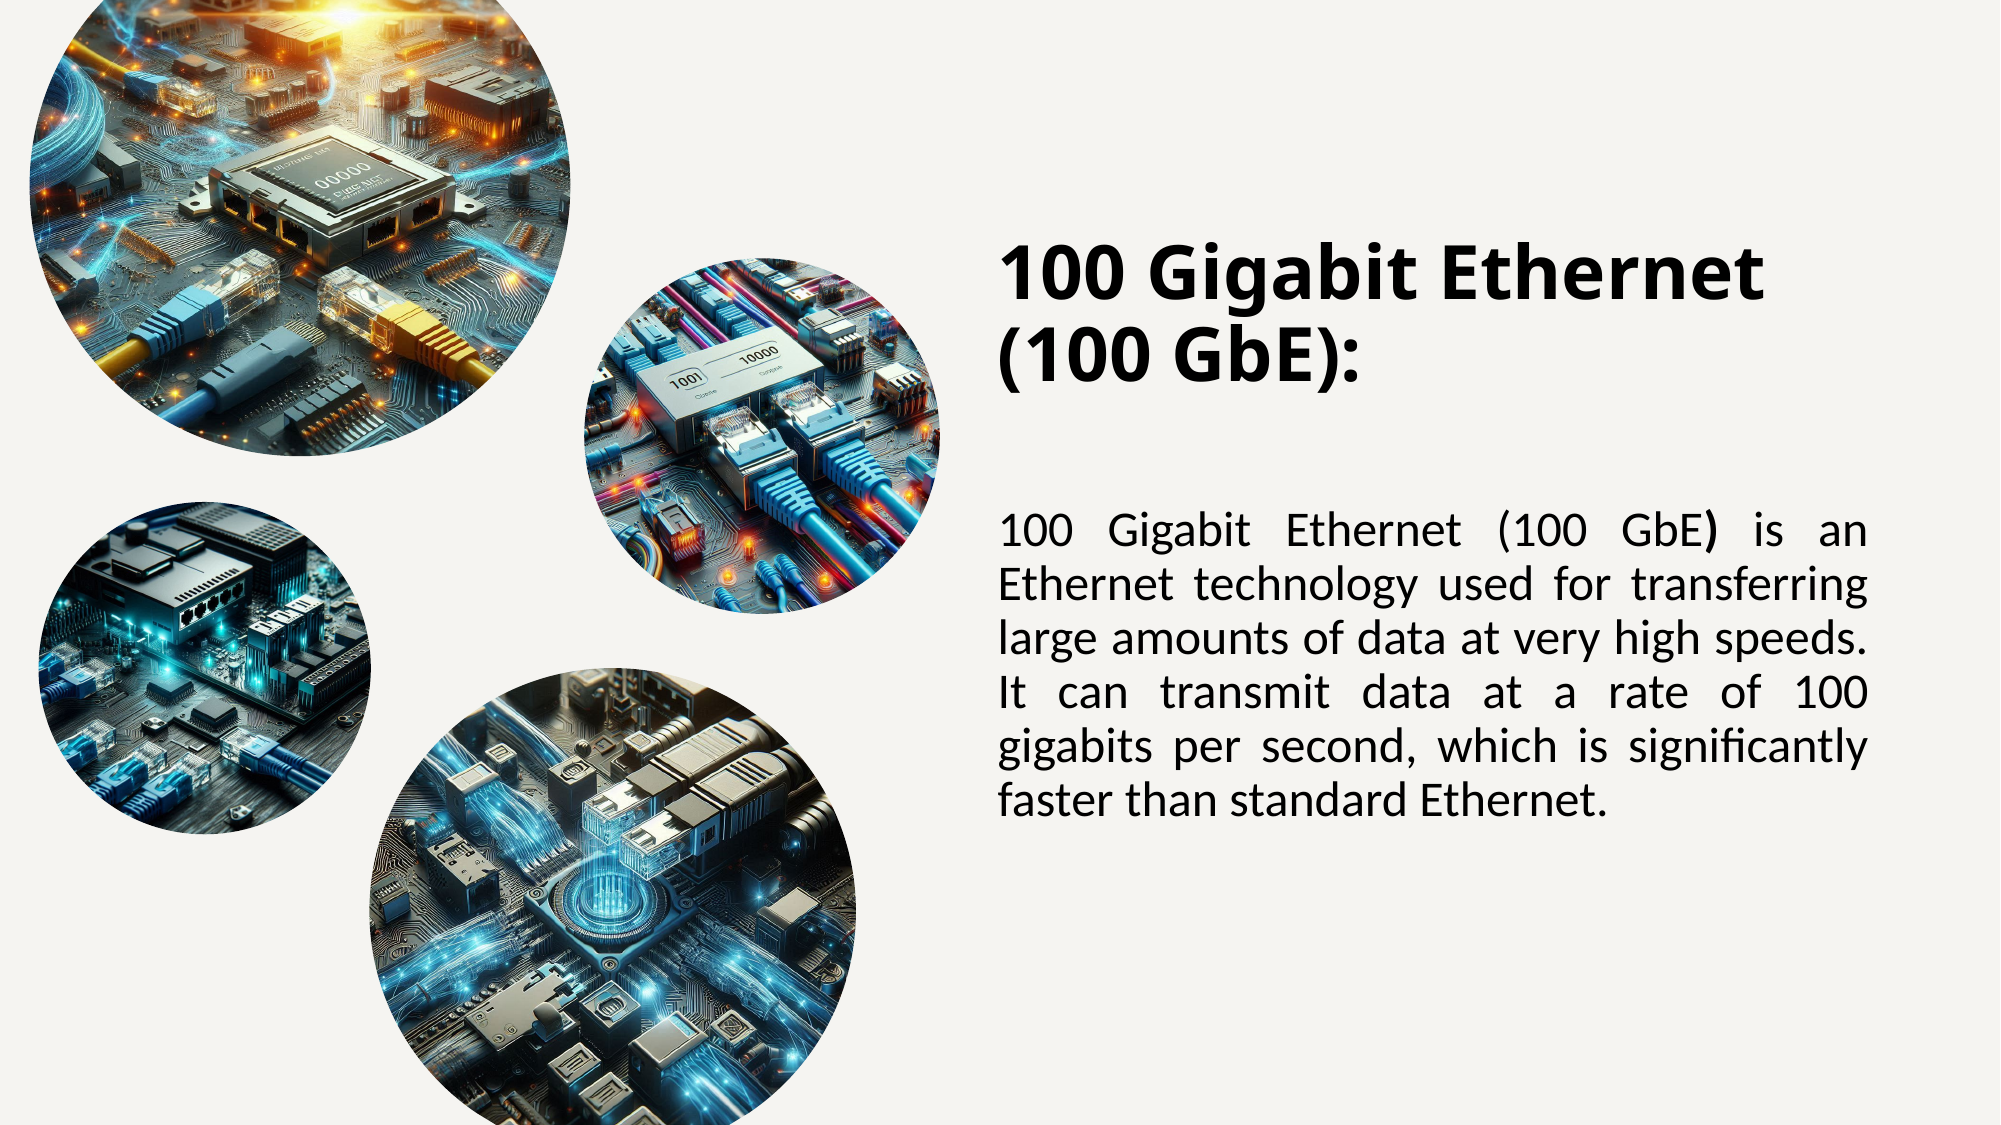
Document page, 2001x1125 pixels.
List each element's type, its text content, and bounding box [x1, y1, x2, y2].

text_box 100 Gigabit Ethernet (100 GbE): 100 Gigabit Ethernet (100 GbE) is an Ethernet technology used for transferring large amounts of data at very high speeds. It can transmit data at a rate of 100 gigabits per second, which is significantly faster than standard Ethernet. [982, 227, 1884, 900]
picture [37, 501, 857, 1125]
picture [583, 257, 941, 615]
picture [29, 0, 571, 457]
